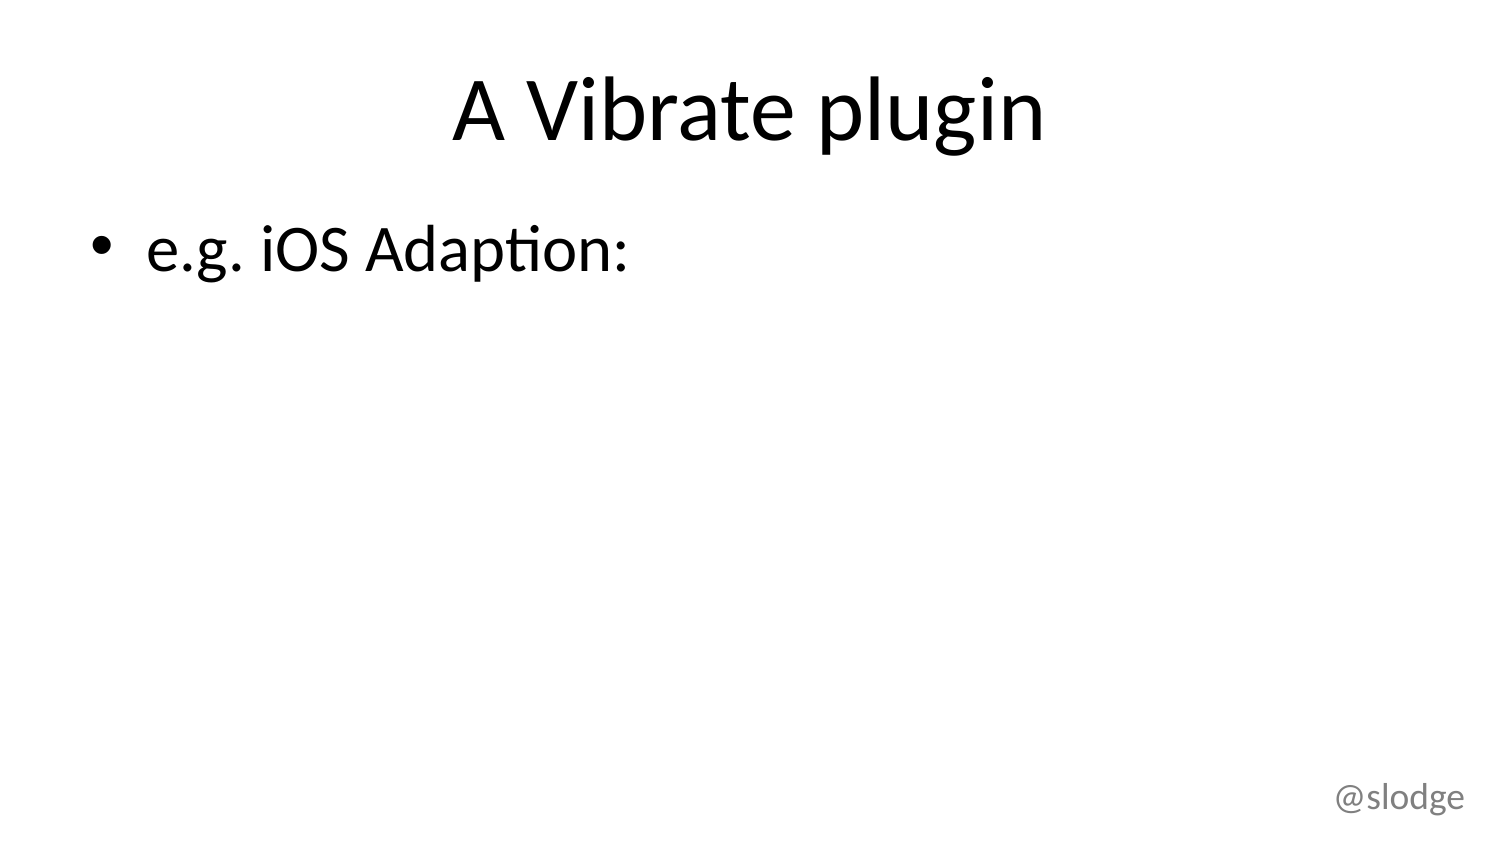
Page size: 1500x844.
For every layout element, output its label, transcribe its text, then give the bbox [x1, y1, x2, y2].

title A Vibrate plugin [75, 33, 1425, 175]
list e.g. iOS Adaption: [75, 196, 1425, 754]
